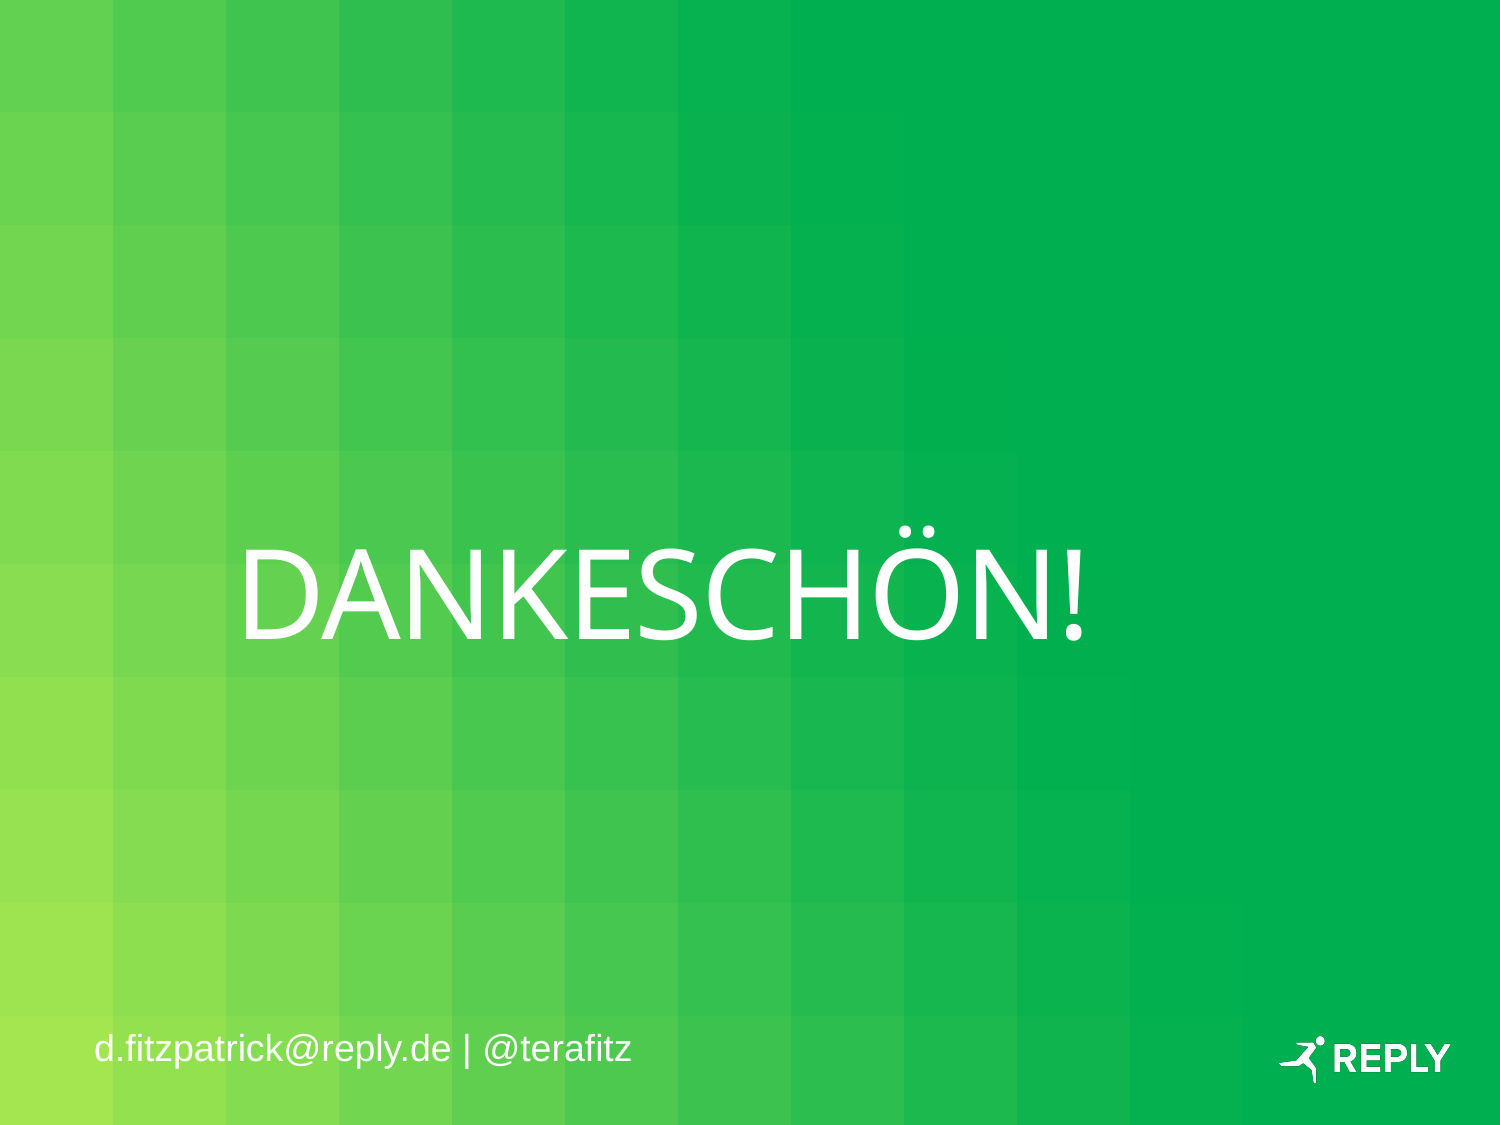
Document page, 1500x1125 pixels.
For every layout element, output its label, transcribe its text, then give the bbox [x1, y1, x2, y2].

picture [0, 0, 1500, 1125]
title Dankeschön! [95, 472, 1245, 729]
subtitle d.fitzpatrick@reply.de | @terafitz [94, 1023, 1339, 1096]
